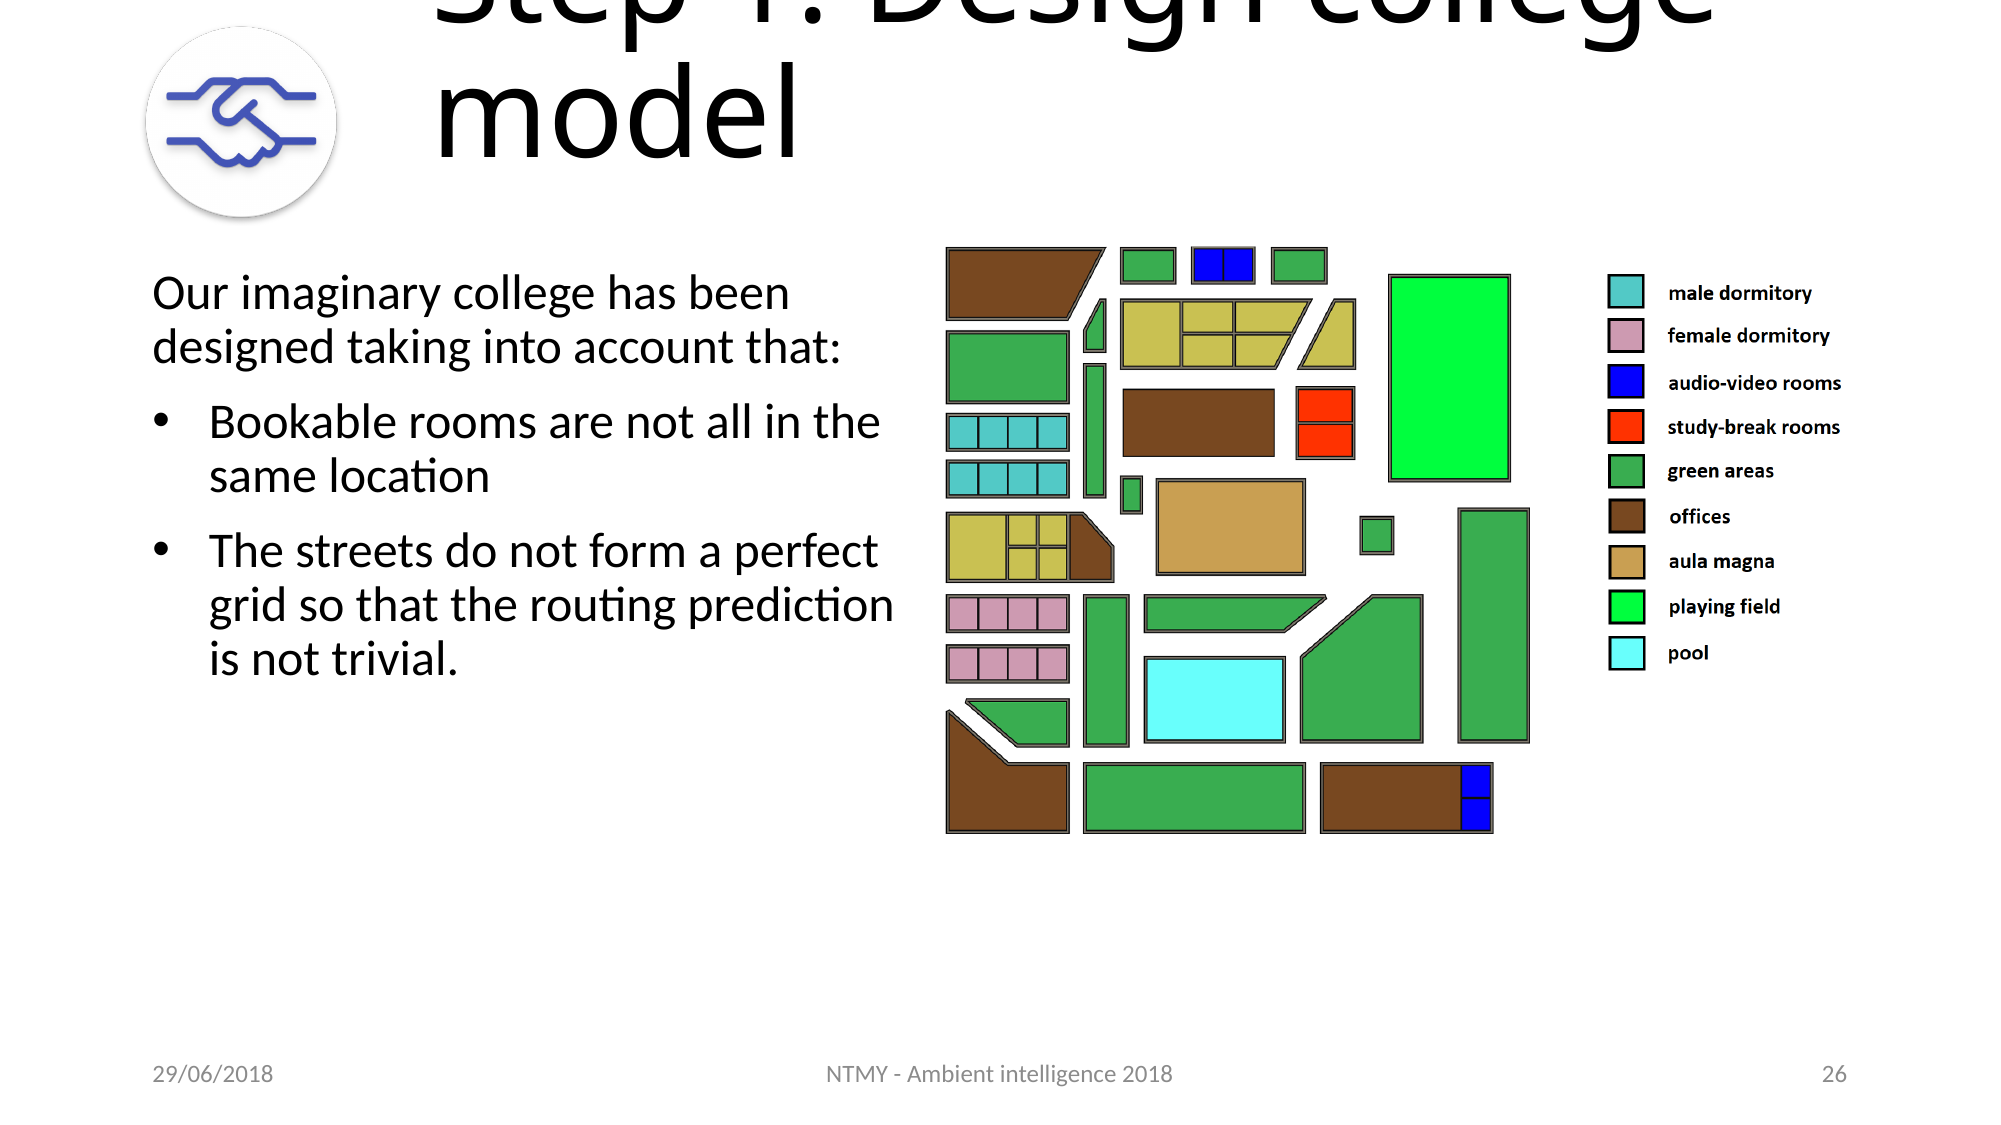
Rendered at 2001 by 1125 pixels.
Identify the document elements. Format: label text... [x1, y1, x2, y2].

footer NTMY - Ambient intelligence 2018 [662, 1042, 1338, 1103]
picture [137, 18, 345, 226]
title Step 1: Design college model [416, 22, 1921, 193]
slide_number 26 [1412, 1042, 1863, 1103]
list Our imaginary college has been designed taking into account that: Bookable rooms are not all in the same location The streets do not form a perfect grid so that the routing prediction is not trivial. [137, 259, 919, 836]
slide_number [137, 1042, 588, 1103]
picture [941, 240, 2000, 837]
